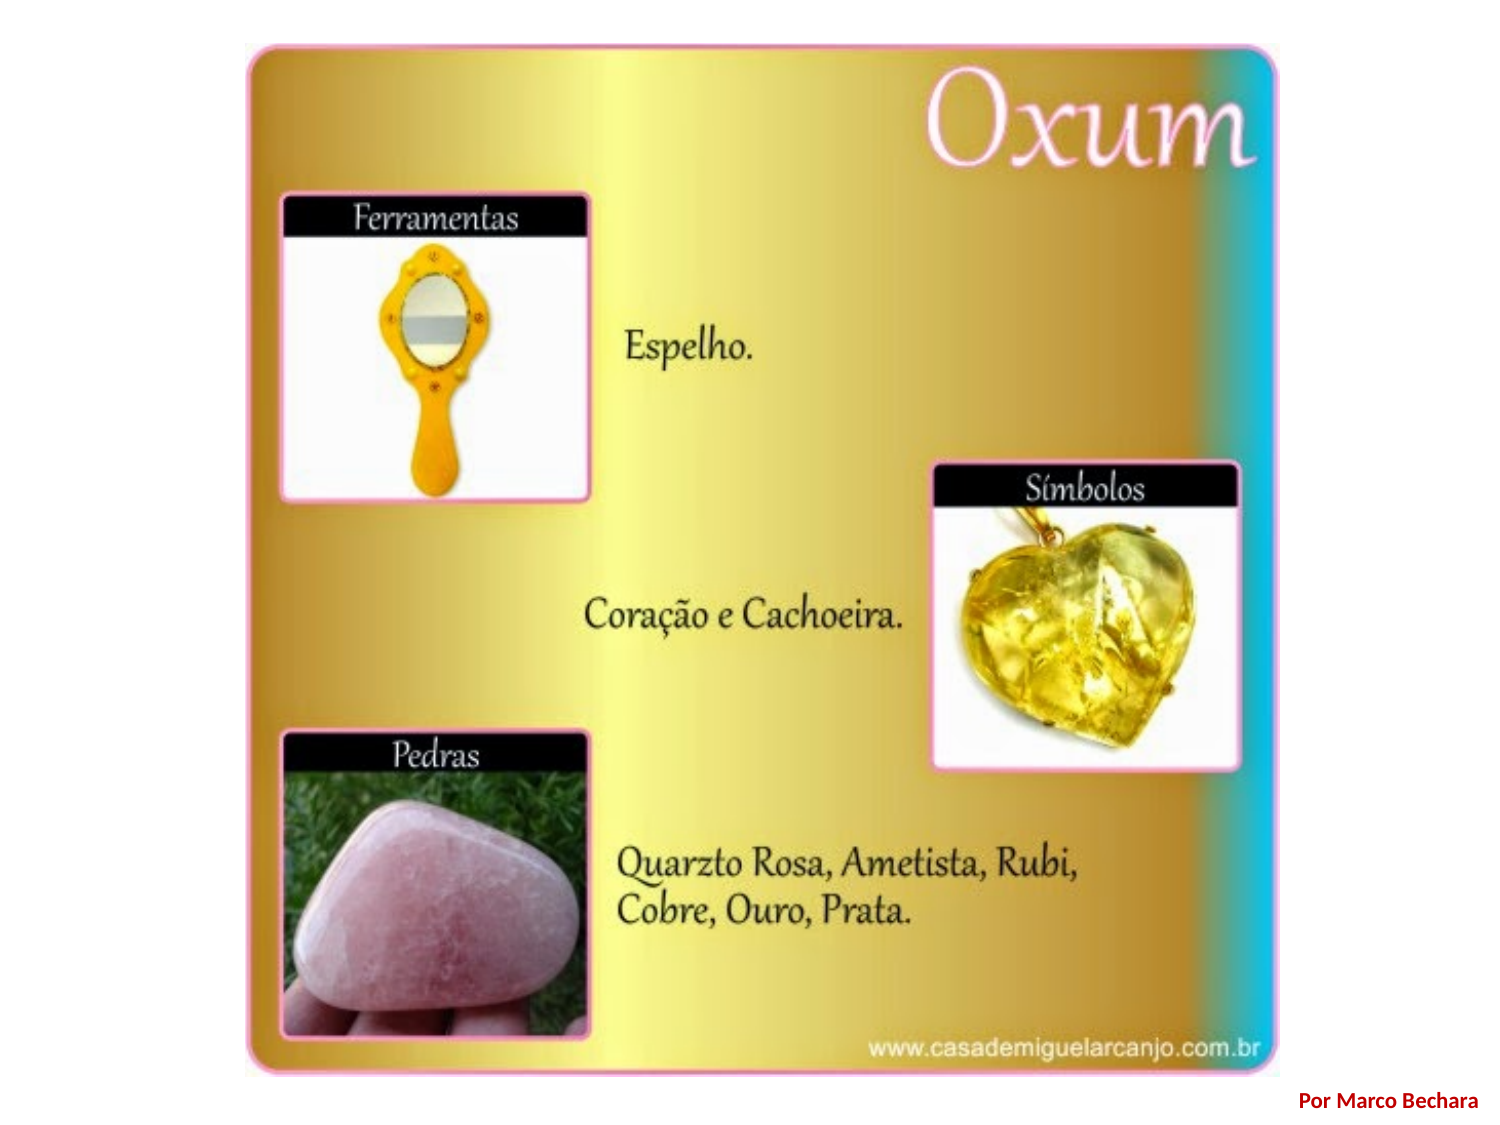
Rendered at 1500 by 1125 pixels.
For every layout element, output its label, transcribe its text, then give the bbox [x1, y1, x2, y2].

text_box Por Marco Bechara [1275, 1078, 1500, 1121]
picture [245, 43, 1280, 1078]
